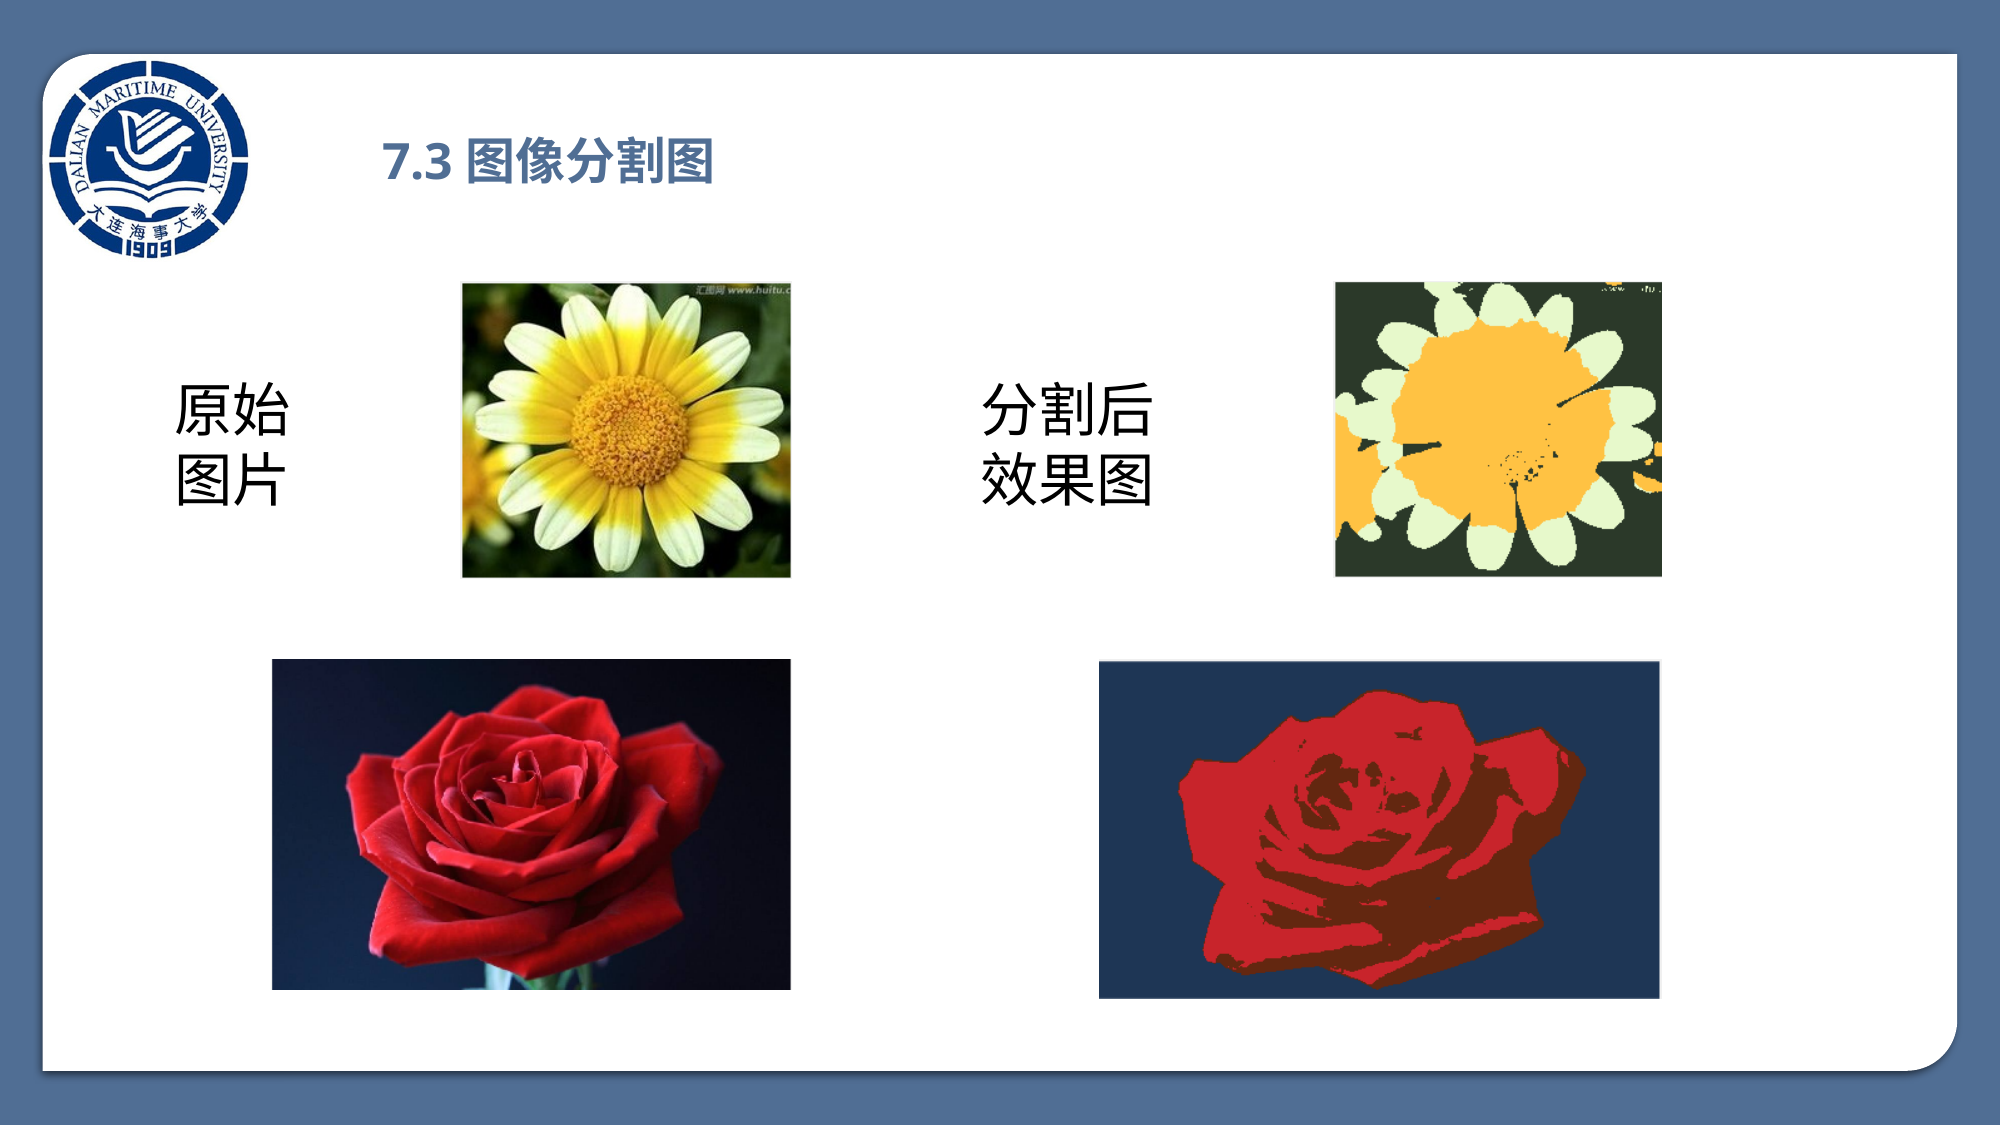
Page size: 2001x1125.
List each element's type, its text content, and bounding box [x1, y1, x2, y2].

picture [42, 54, 254, 266]
text_box 7.3图像分割图 [367, 121, 1217, 197]
text_box [42, 54, 1958, 1071]
picture [460, 281, 792, 579]
picture [271, 659, 792, 990]
text_box 分割后 效果图 [965, 366, 1239, 521]
picture [1099, 659, 1662, 999]
text_box 原始 图片 [159, 366, 411, 521]
picture [1333, 281, 1662, 578]
